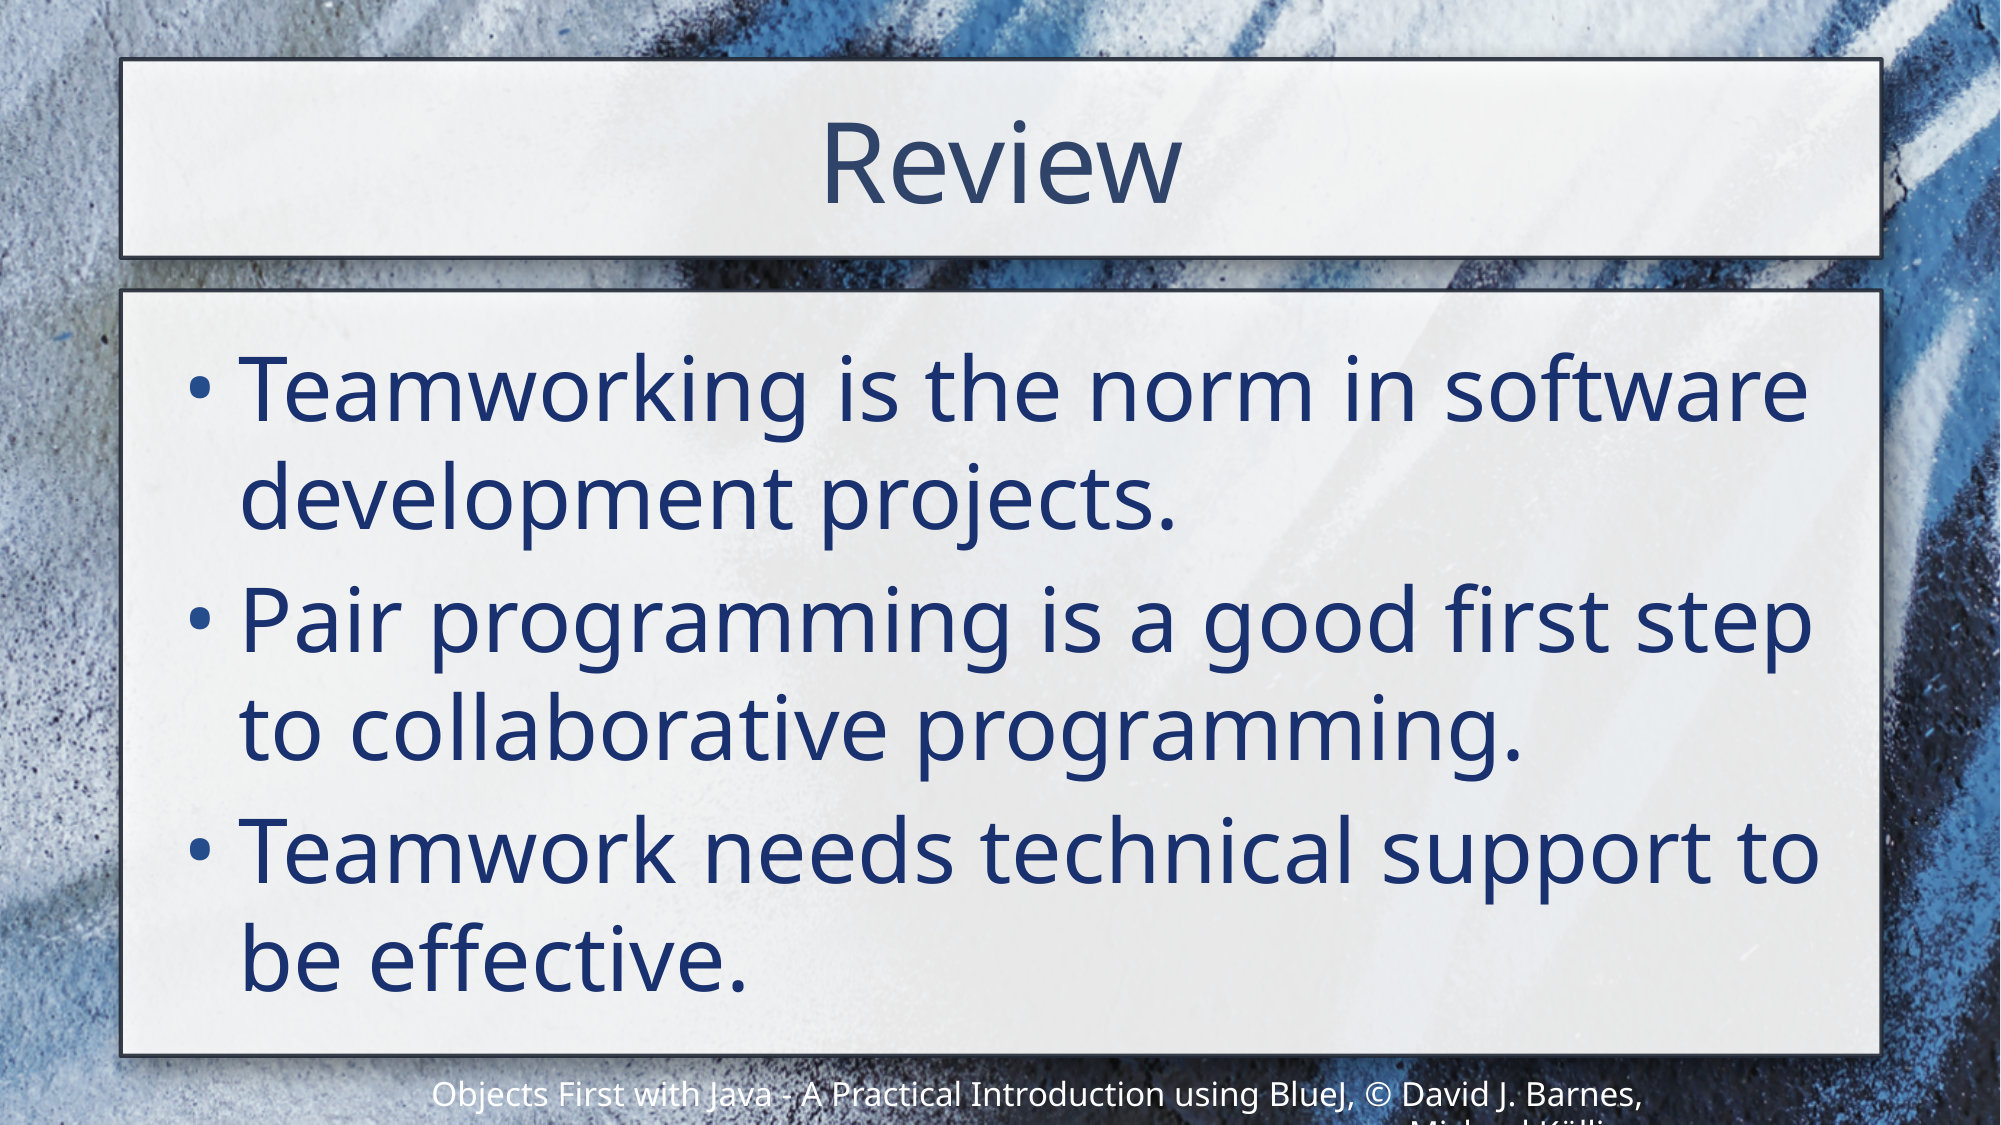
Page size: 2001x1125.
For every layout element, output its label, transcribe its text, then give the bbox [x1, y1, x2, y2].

picture [0, 0, 2001, 1125]
title Review [118, 63, 1885, 254]
list Teamworking is the norm in software development projects. Pair programming is a good first step to collaborative programming. Teamwork needs technical support to be effective. [167, 315, 1852, 1032]
